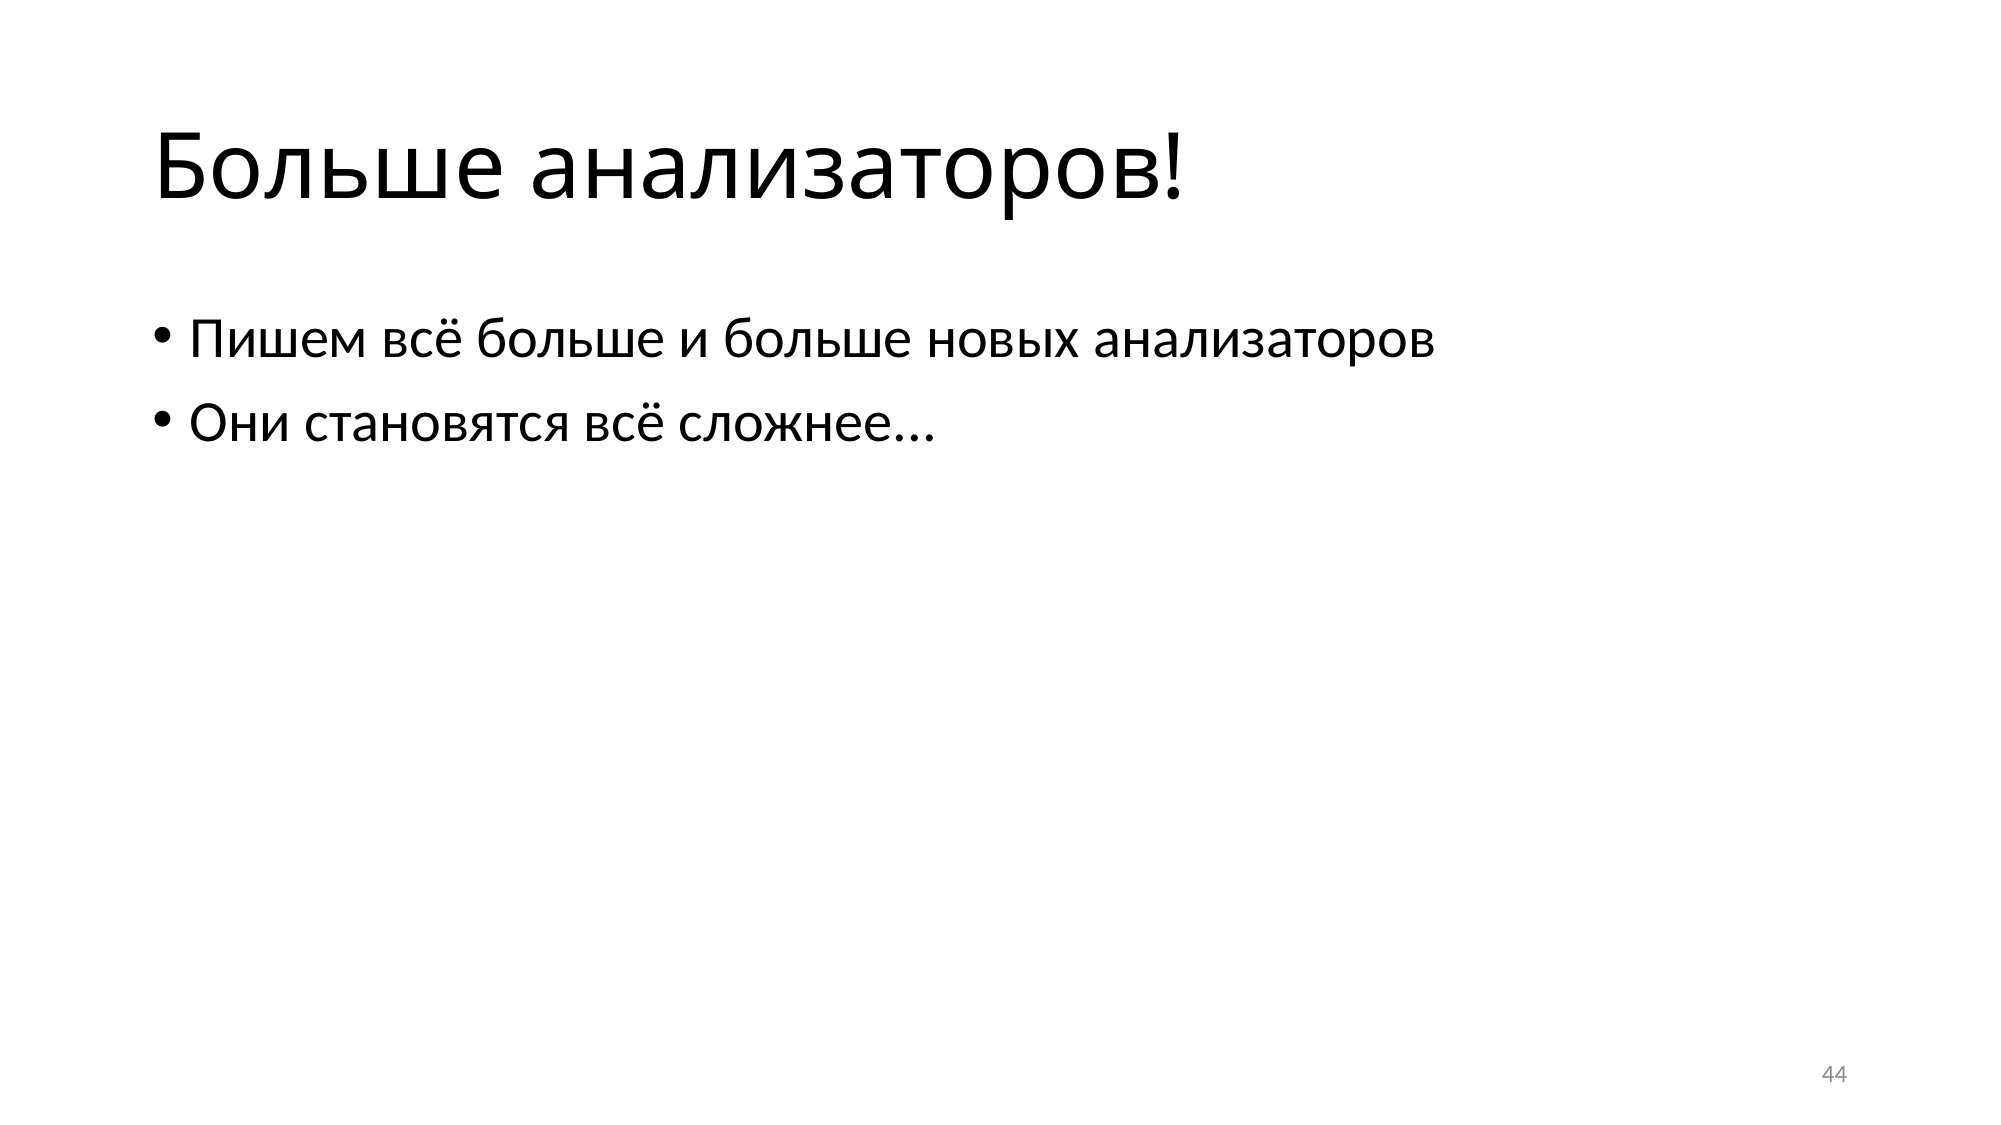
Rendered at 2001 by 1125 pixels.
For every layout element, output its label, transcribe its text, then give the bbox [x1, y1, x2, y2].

list Пишем всё больше и больше новых анализаторов Они становятся всё сложнее... [137, 299, 1863, 1014]
title Больше анализаторов! [137, 59, 1863, 278]
slide_number 44 [1412, 1042, 1863, 1103]
